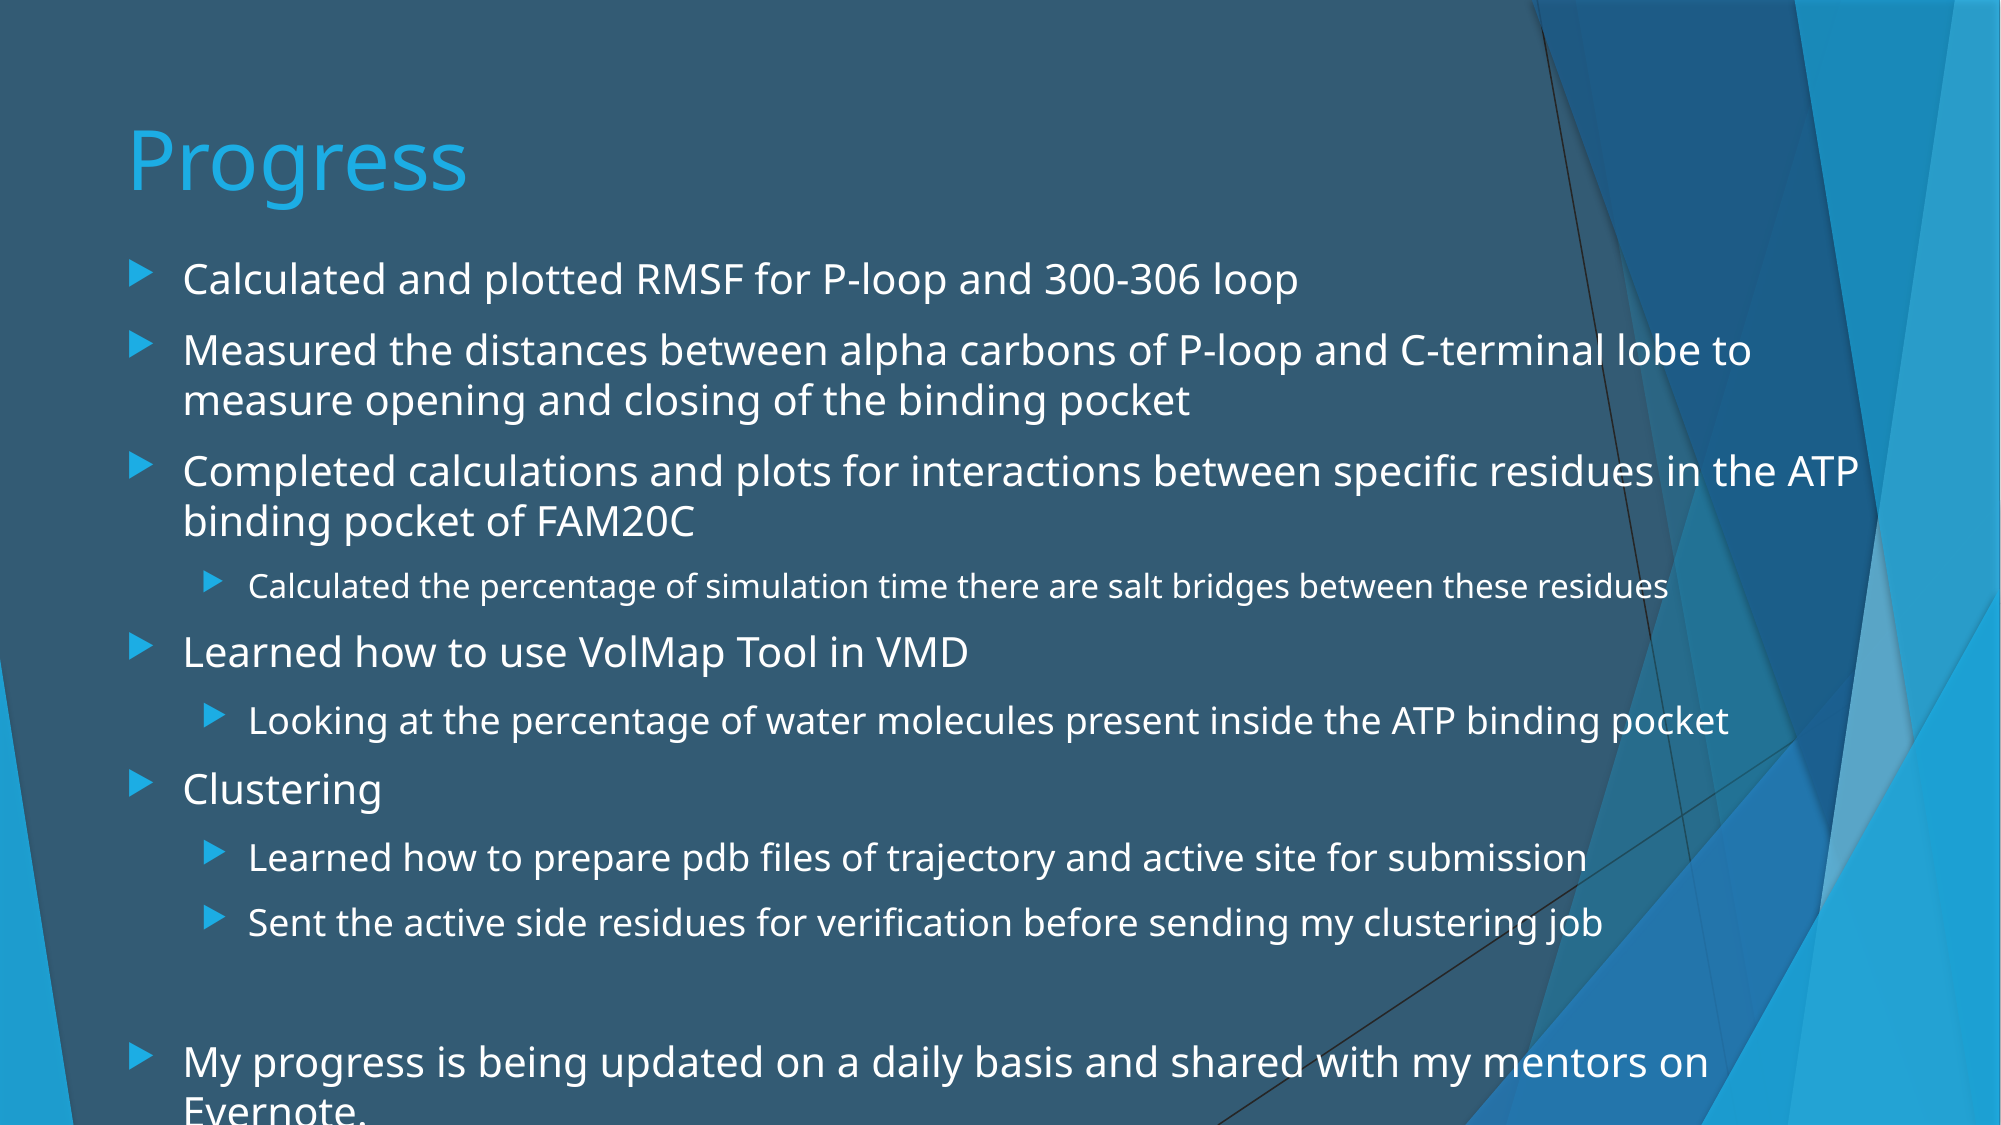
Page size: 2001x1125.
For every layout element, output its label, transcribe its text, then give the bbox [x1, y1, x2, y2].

title Progress [111, 99, 1522, 245]
list Calculated and plotted RMSF for P-loop and 300-306 loop Measured the distances between alpha carbons of P-loop and C-terminal lobe to measure opening and closing of the binding pocket Completed calculations and plots for interactions between specific residues in the ATP binding pocket of FAM20C Calculated the percentage of simulation time there are salt bridges between these residues Learned how to use VolMap Tool in VMD Looking at the percentage of water molecules present inside the ATP binding pocket Clustering Learned how to prepare pdb files of trajectory and active site for submission Sent the active side residues for verification before sending my clustering job My progress is being updated on a daily basis and shared with my mentors on Evernote. [111, 245, 1887, 1029]
